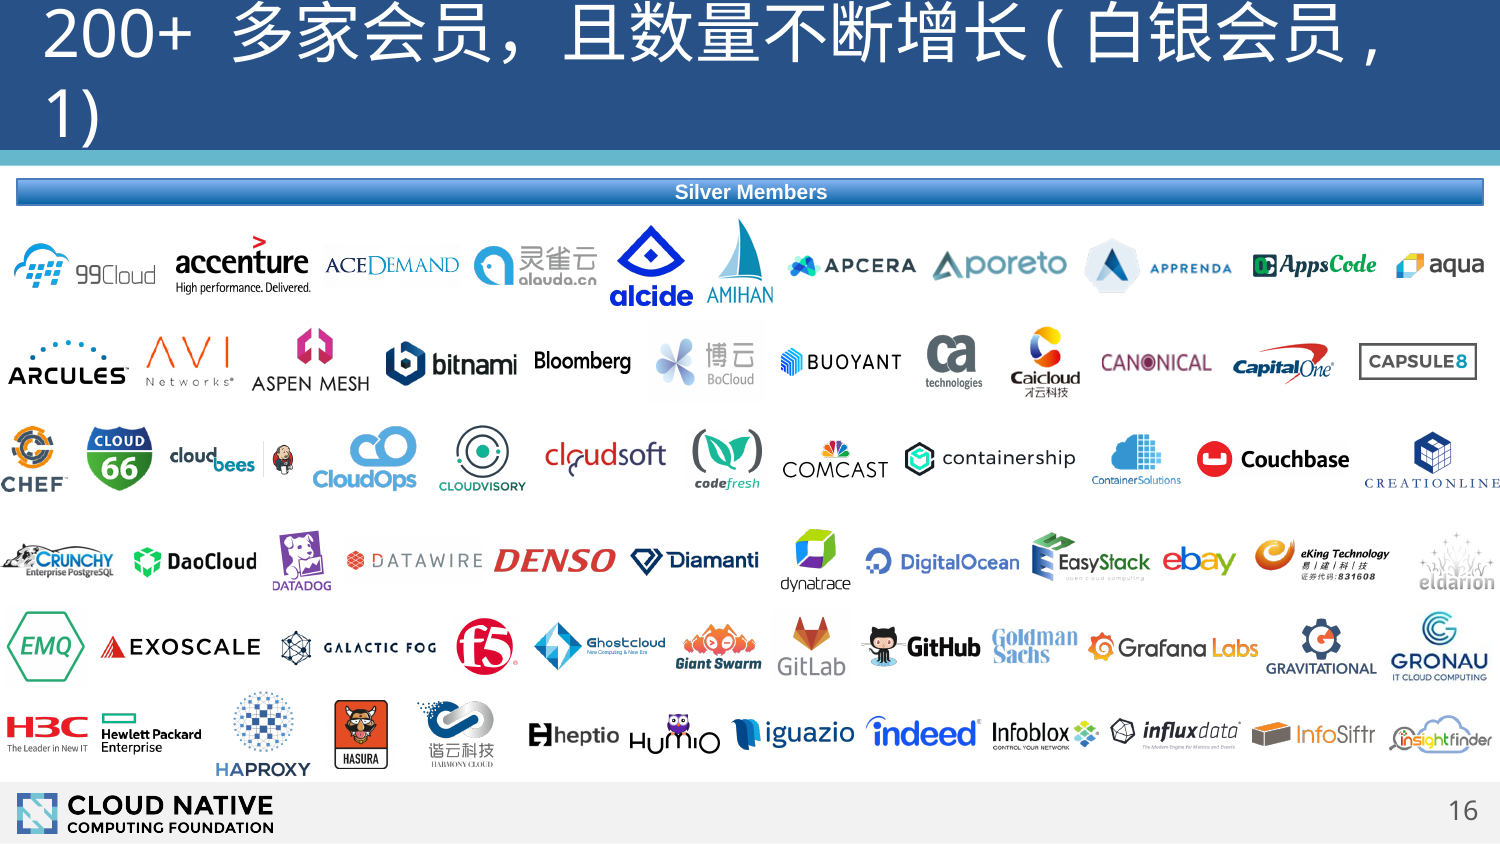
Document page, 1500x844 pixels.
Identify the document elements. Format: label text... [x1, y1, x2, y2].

picture [544, 437, 667, 481]
picture [780, 347, 903, 376]
picture [1247, 249, 1383, 282]
title 200+ 多家会员，且数量不断增长(白银会员, 1) [26, 15, 1464, 127]
picture [904, 442, 1075, 476]
picture [786, 240, 917, 291]
picture [705, 218, 773, 312]
picture [309, 425, 420, 493]
picture [1395, 240, 1485, 291]
picture [1252, 722, 1376, 747]
picture [1359, 343, 1477, 380]
slide_number 16 [1403, 779, 1494, 844]
picture [864, 547, 1019, 574]
picture [249, 324, 371, 399]
picture [12, 239, 161, 291]
picture [1082, 231, 1234, 299]
picture [213, 684, 315, 784]
picture [1266, 618, 1377, 675]
picture [95, 630, 265, 663]
picture [731, 718, 854, 750]
picture [1101, 334, 1212, 389]
picture [683, 428, 767, 490]
picture [648, 320, 766, 403]
picture [170, 441, 293, 477]
picture [3, 604, 87, 688]
picture [630, 714, 720, 754]
picture [126, 536, 262, 585]
picture [609, 224, 693, 306]
picture [1006, 325, 1087, 398]
picture [1091, 431, 1181, 487]
picture [1030, 523, 1151, 598]
picture [144, 333, 235, 390]
picture [1365, 417, 1500, 501]
text_box [16, 178, 554, 206]
picture [323, 244, 461, 287]
picture [930, 245, 1070, 285]
picture [326, 699, 396, 769]
picture [344, 536, 483, 585]
picture [783, 426, 889, 492]
picture [8, 339, 130, 384]
picture [993, 701, 1099, 767]
picture [1197, 441, 1349, 477]
picture [272, 529, 333, 592]
picture [531, 341, 634, 382]
picture [773, 527, 854, 594]
picture [436, 423, 528, 495]
picture [526, 619, 666, 674]
picture [273, 619, 443, 673]
picture [528, 706, 619, 762]
picture [1386, 713, 1494, 755]
picture [493, 541, 617, 580]
picture [771, 610, 852, 682]
picture [5, 708, 89, 760]
text_box [949, 178, 1484, 206]
picture [174, 224, 311, 307]
picture [860, 626, 982, 667]
picture [385, 335, 517, 388]
picture [0, 524, 116, 597]
text_box Silver Members [554, 171, 949, 213]
picture [627, 541, 763, 580]
picture [100, 697, 202, 771]
picture [1246, 536, 1399, 585]
picture [1088, 632, 1258, 661]
picture [406, 700, 517, 768]
picture [1385, 607, 1492, 686]
picture [17, 793, 273, 834]
picture [917, 332, 992, 391]
picture [473, 245, 597, 285]
picture [84, 424, 154, 494]
picture [989, 618, 1081, 675]
picture [1161, 537, 1236, 584]
picture [1110, 718, 1241, 751]
picture [1227, 328, 1345, 395]
picture [1409, 526, 1499, 595]
picture [1, 425, 68, 492]
picture [673, 618, 763, 674]
picture [451, 616, 518, 677]
picture [865, 712, 982, 756]
